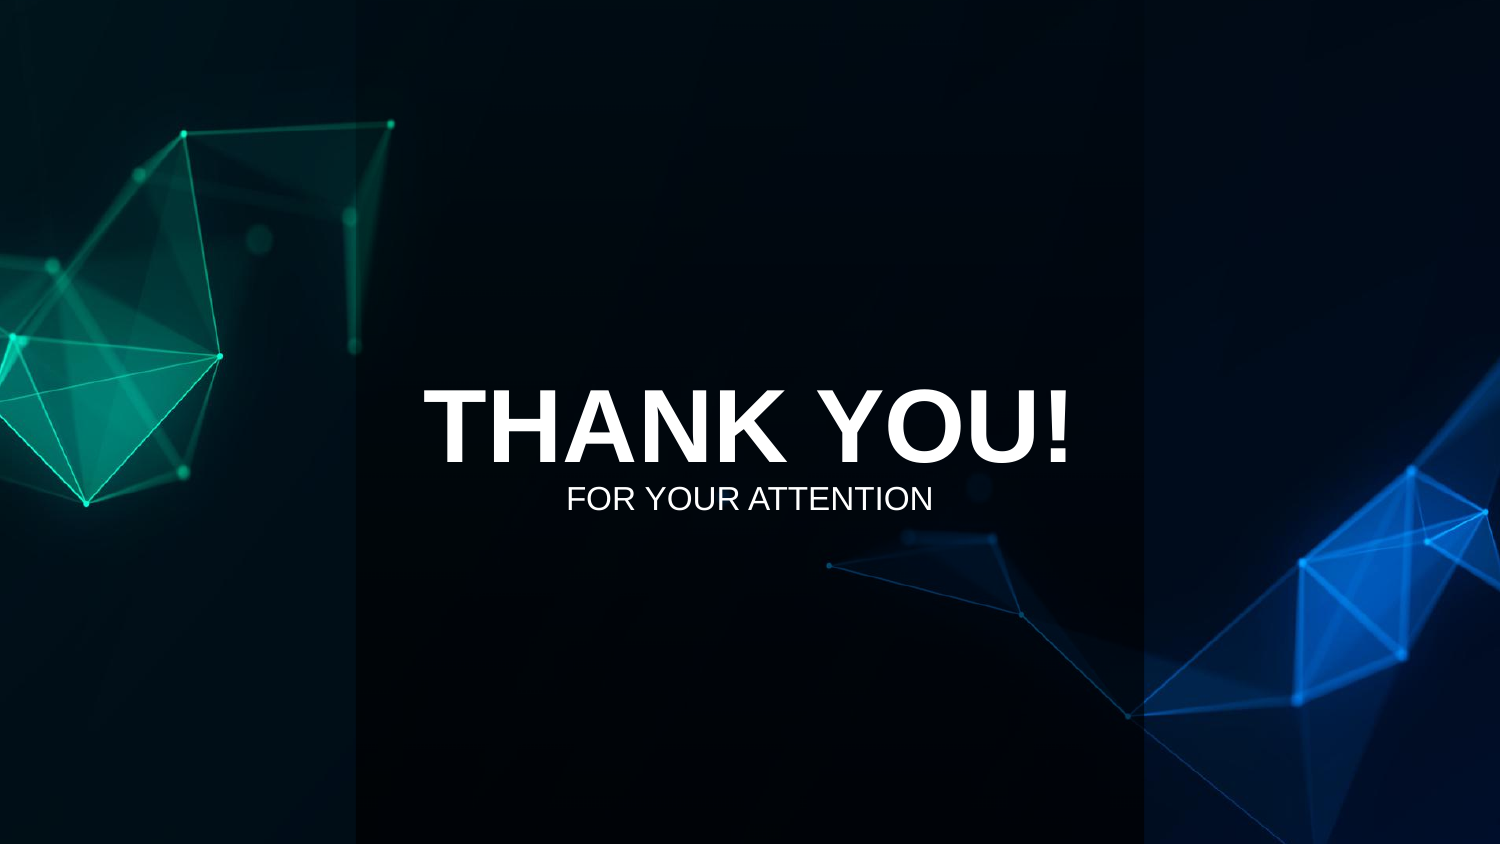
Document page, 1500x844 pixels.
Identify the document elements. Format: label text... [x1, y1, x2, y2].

text_box [355, 0, 1145, 844]
text_box [0, 0, 355, 844]
text_box [1145, 0, 1500, 844]
text_box FOR YOUR ATTENTION [430, 484, 1070, 518]
text_box THANK YOU! [381, 342, 1119, 484]
